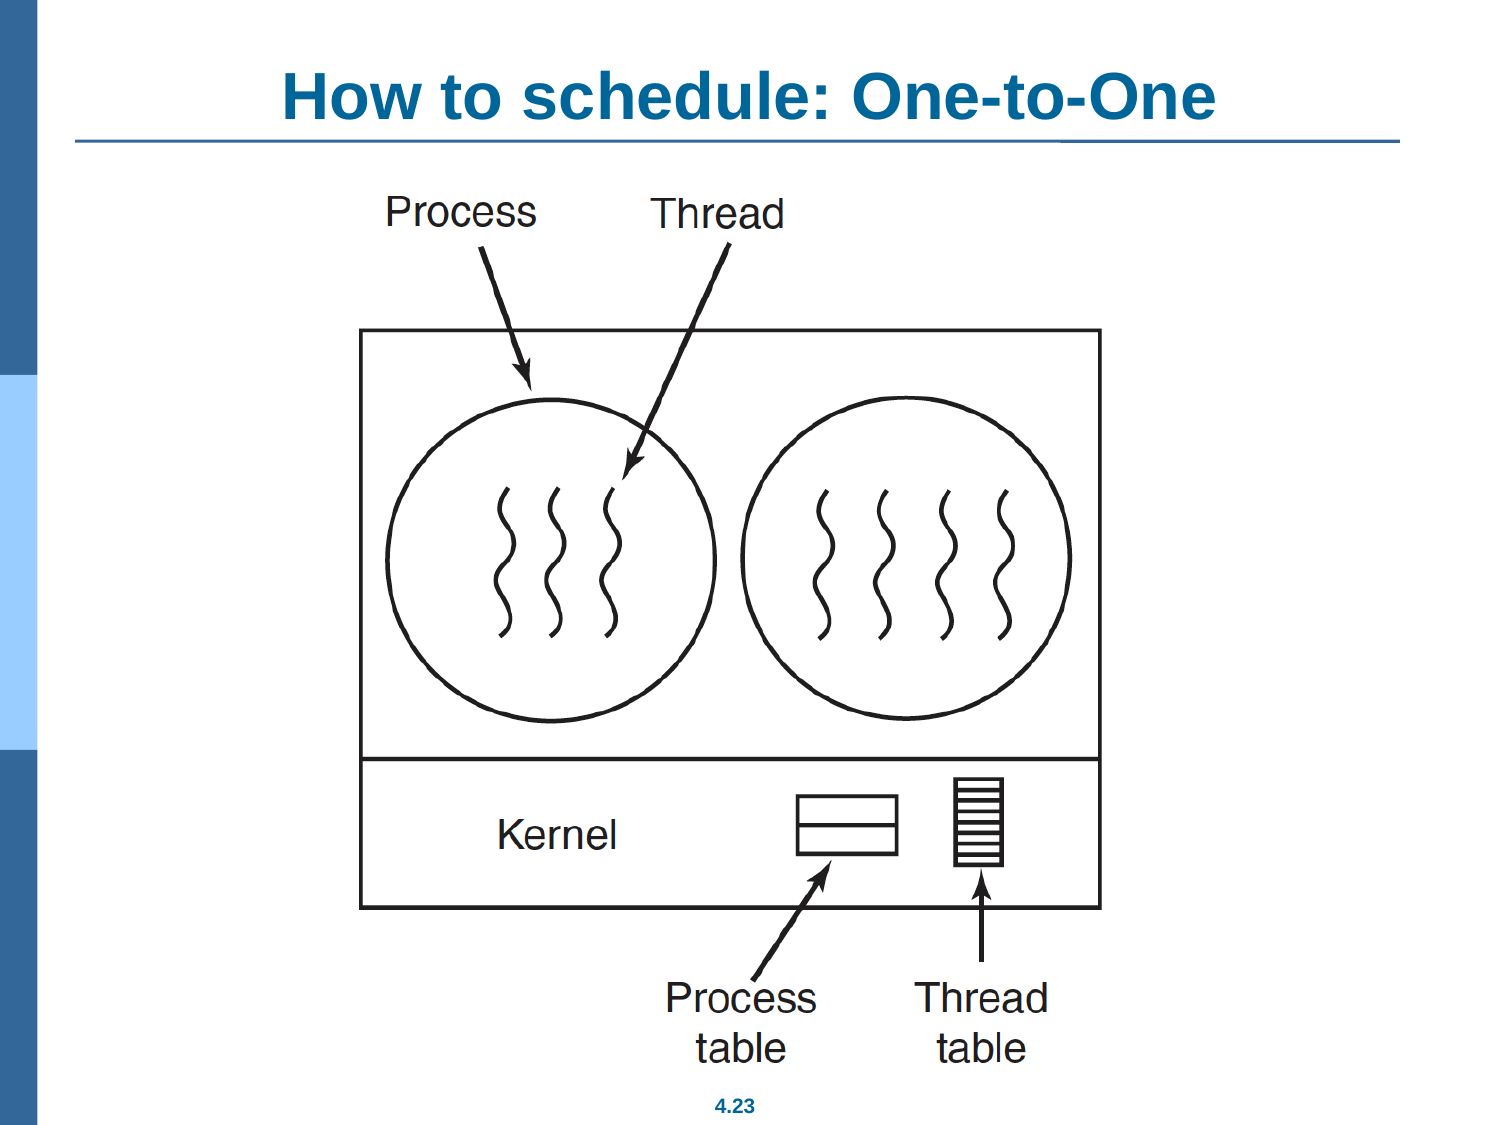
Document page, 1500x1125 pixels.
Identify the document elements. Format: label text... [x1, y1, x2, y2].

picture [309, 165, 1132, 1093]
title How to schedule: One-to-One [75, 45, 1425, 141]
